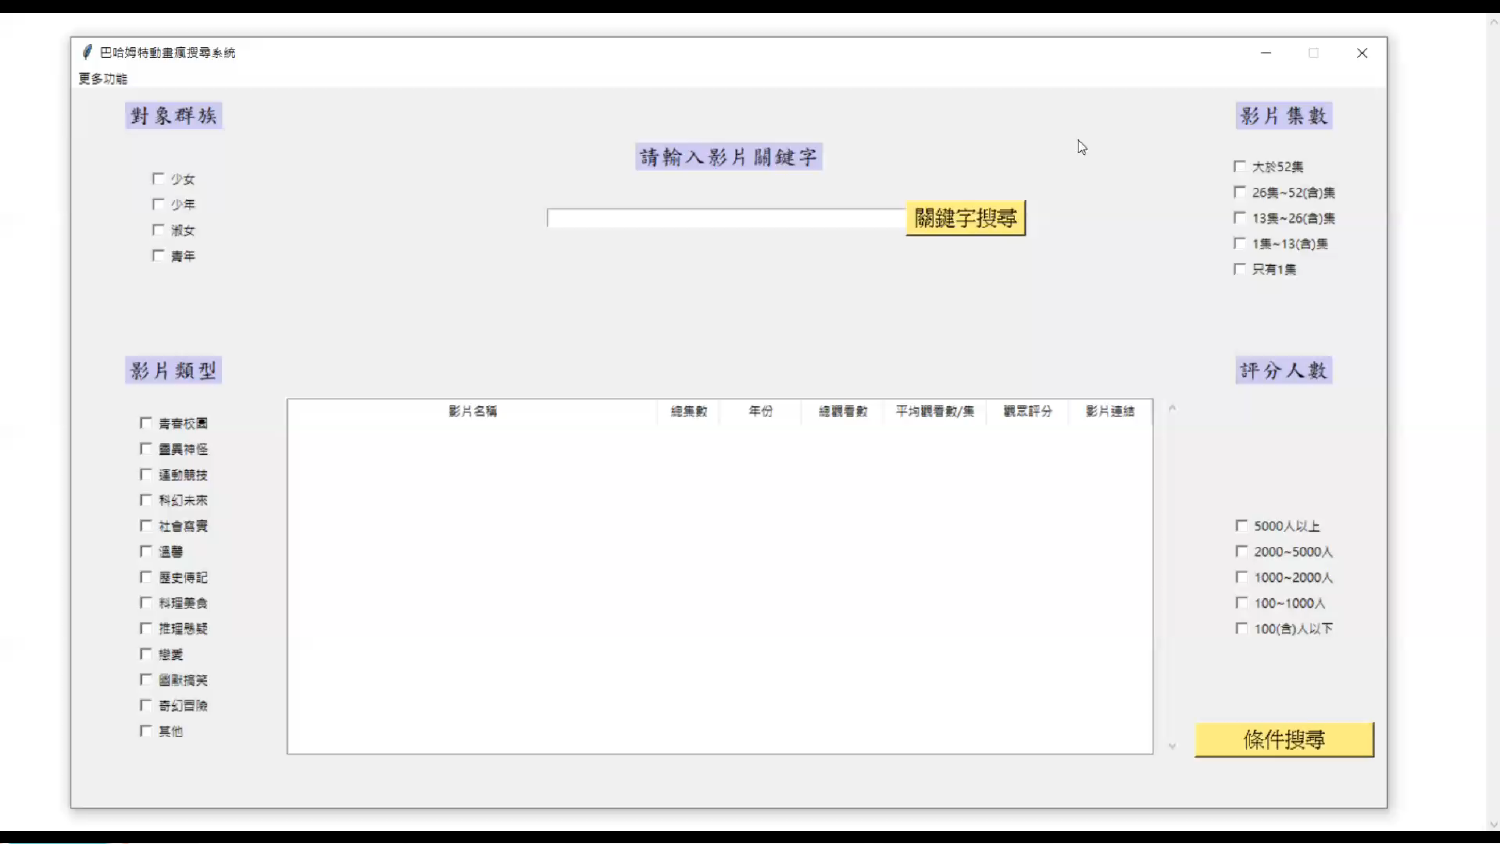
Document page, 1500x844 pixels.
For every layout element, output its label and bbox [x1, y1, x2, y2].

text_box [0, 0, 1500, 844]
